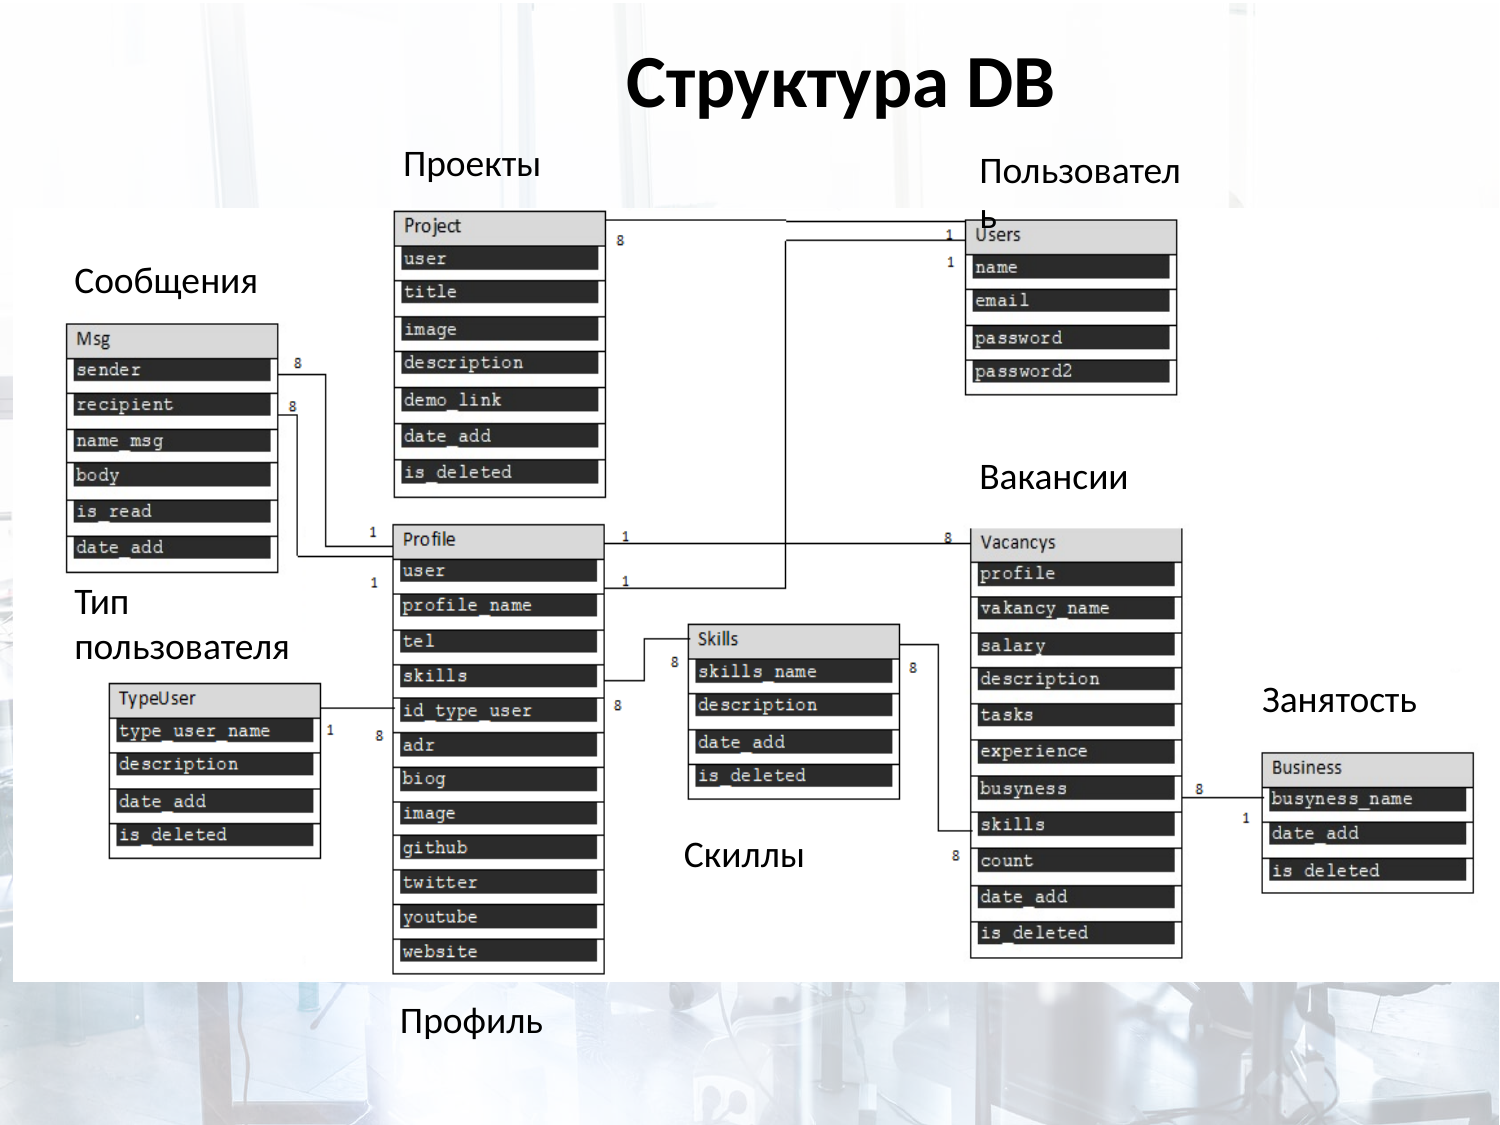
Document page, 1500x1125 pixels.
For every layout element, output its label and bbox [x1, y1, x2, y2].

text_box [13, 131, 1500, 1050]
picture [0, 3, 1499, 1125]
